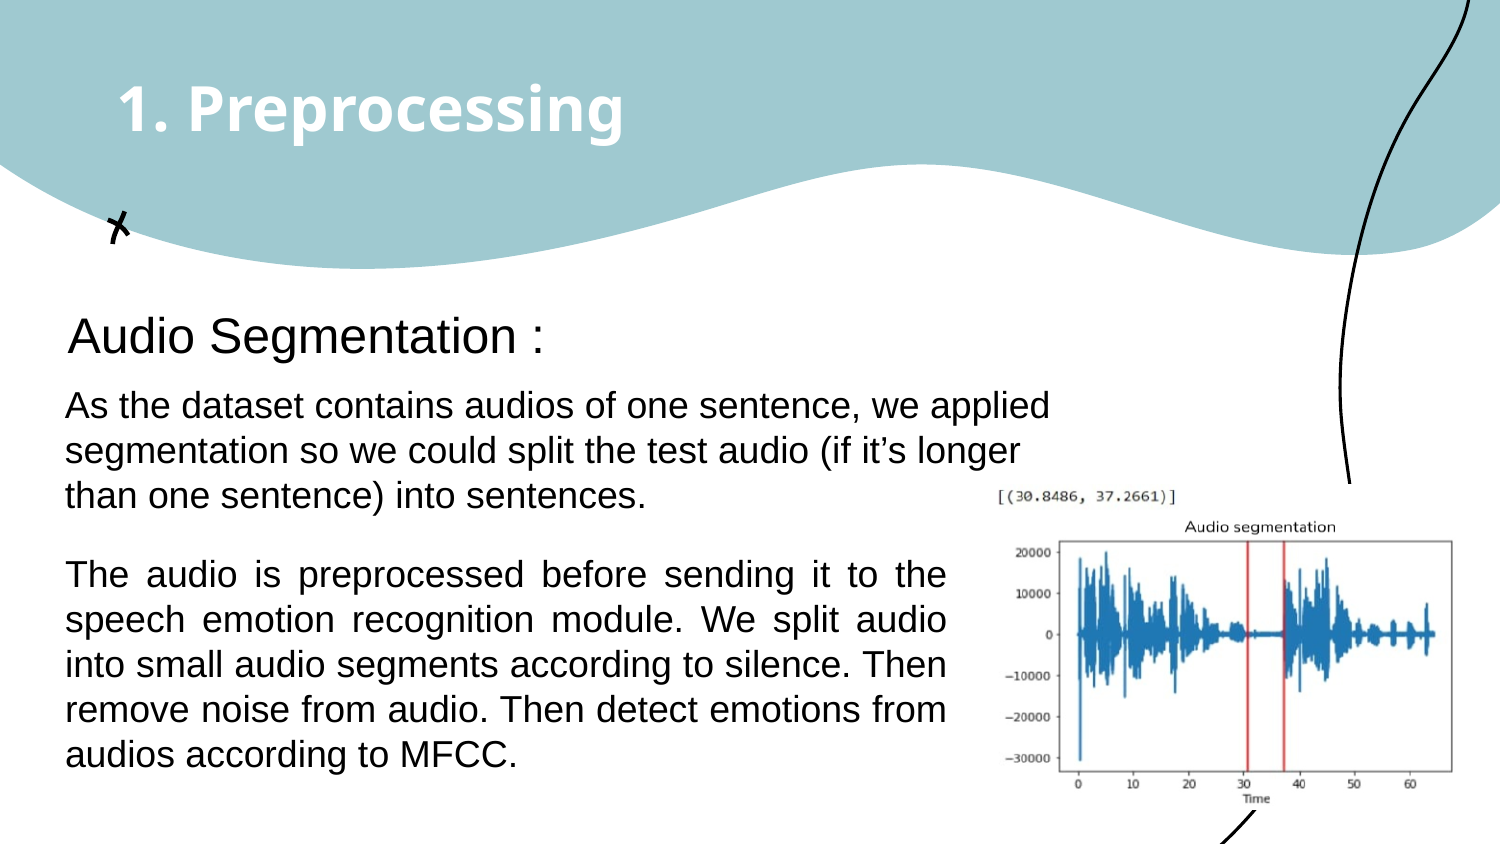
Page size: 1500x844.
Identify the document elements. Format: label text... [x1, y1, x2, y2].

text_box Audio Segmentation : [52, 296, 561, 371]
subtitle The audio is preprocessed before sending it to the speech emotion recognition module. We split audio into small audio segments according to silence. Then remove noise from audio. Then detect emotions from audios according to MFCC. [0, 534, 963, 710]
title 1. Preprocessing [101, 53, 1311, 148]
text_box As the dataset contains audios of one sentence, we applied segmentation so we could split the test audio (if it’s longer than one sentence) into sentences. [49, 373, 1100, 524]
picture [987, 484, 1476, 810]
